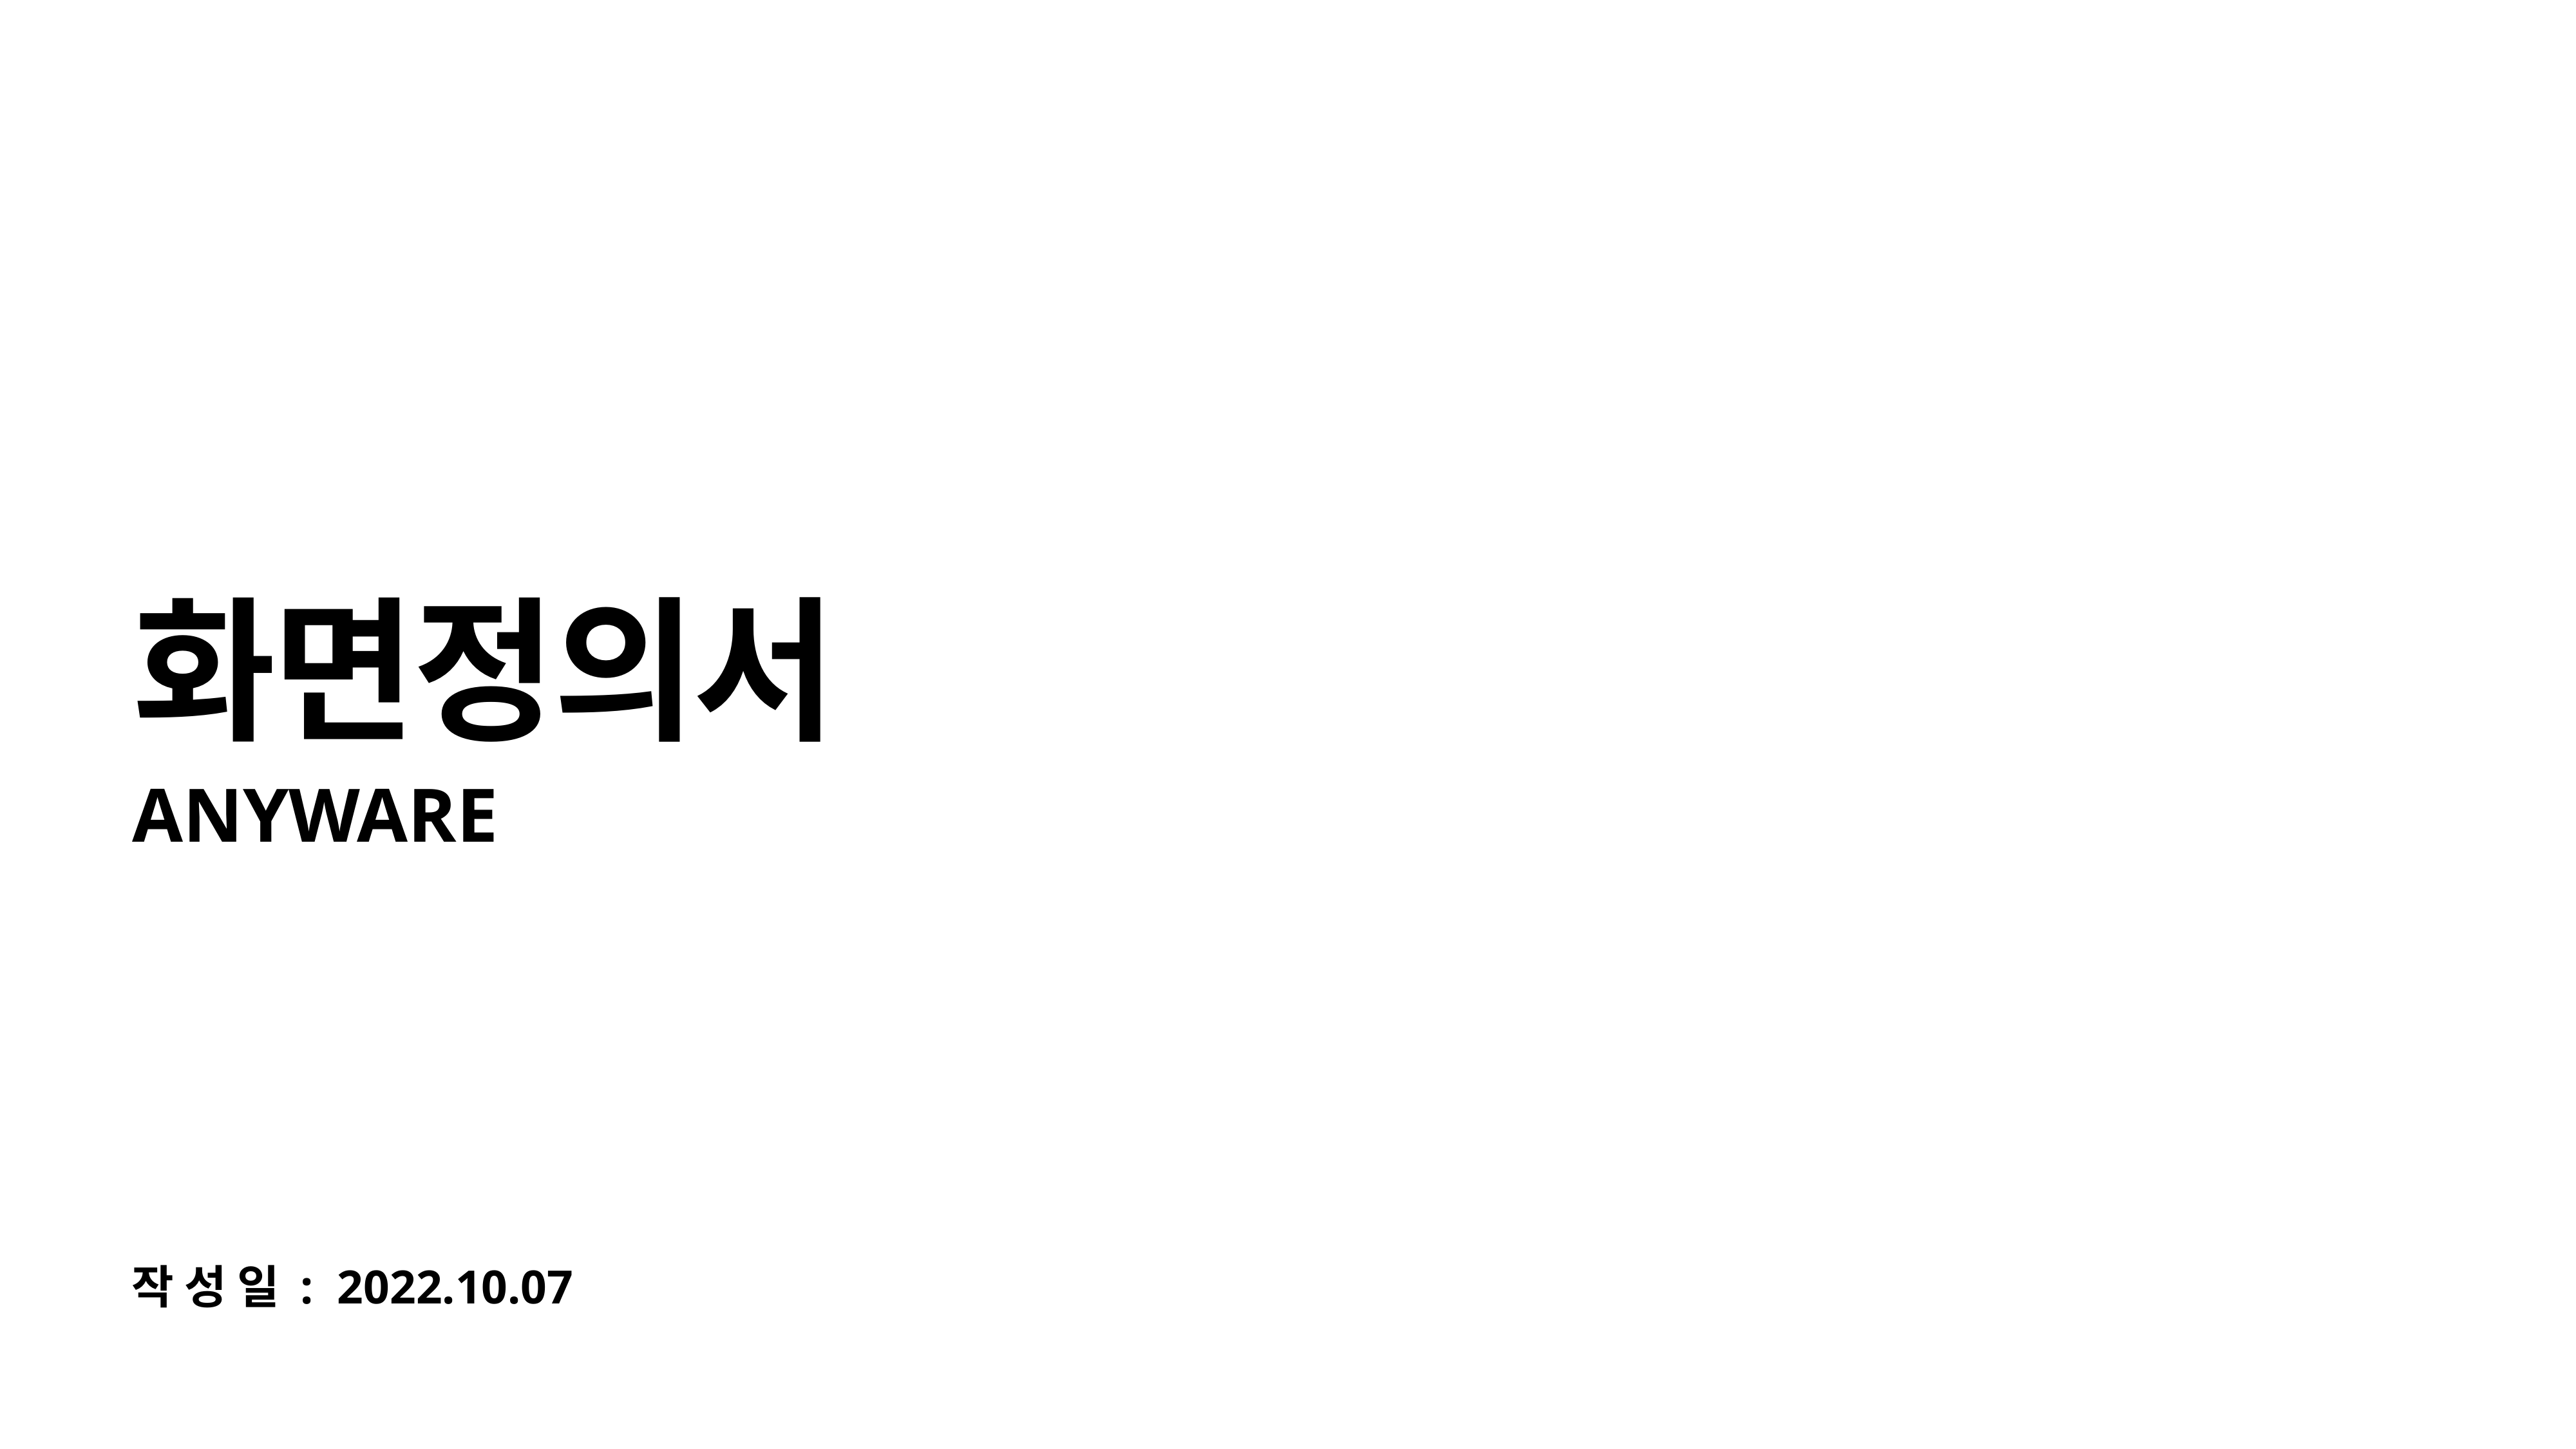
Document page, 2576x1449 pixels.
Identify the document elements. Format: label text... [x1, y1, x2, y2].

subtitle ANYWARE [126, 762, 2448, 965]
title 화면정의서 [127, 271, 2449, 764]
list 작 성 일 : 2022.10.07 [126, 1252, 2448, 1321]
